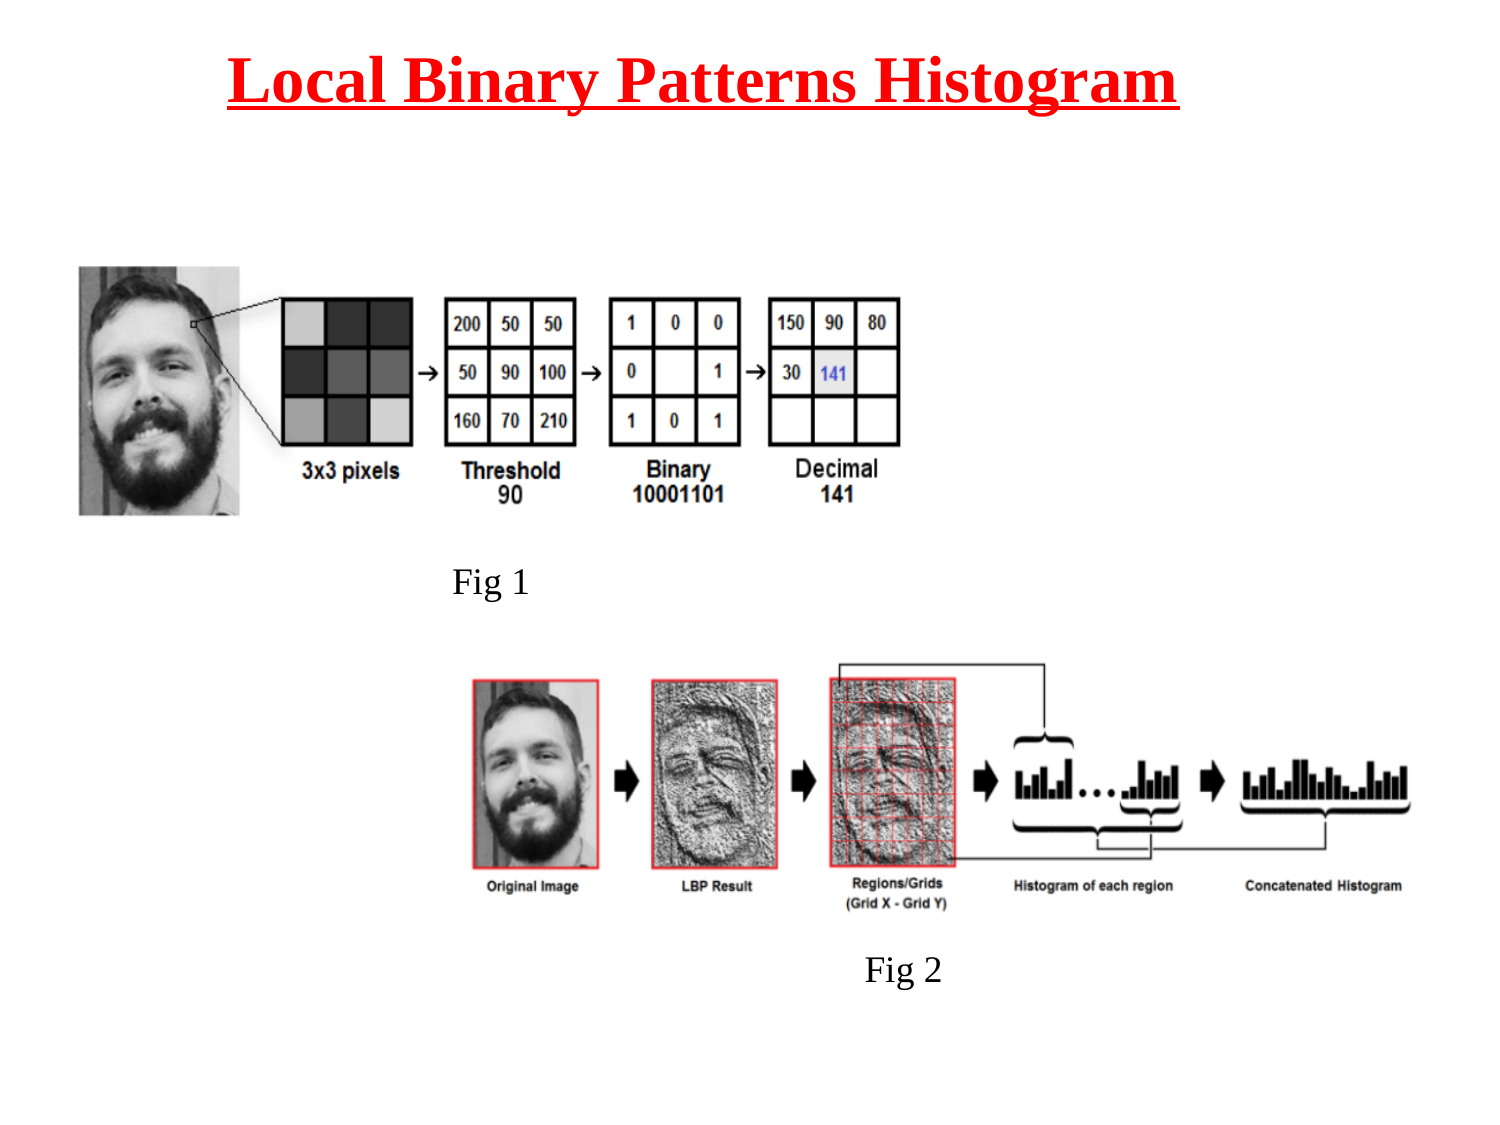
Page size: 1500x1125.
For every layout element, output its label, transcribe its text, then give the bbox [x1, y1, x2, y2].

text_box Local Binary Patterns Histogram [212, 37, 1500, 150]
picture [437, 599, 1454, 961]
text_box Fig 1 [437, 561, 675, 599]
text_box Fig 2 [849, 961, 1163, 998]
picture [37, 237, 927, 561]
